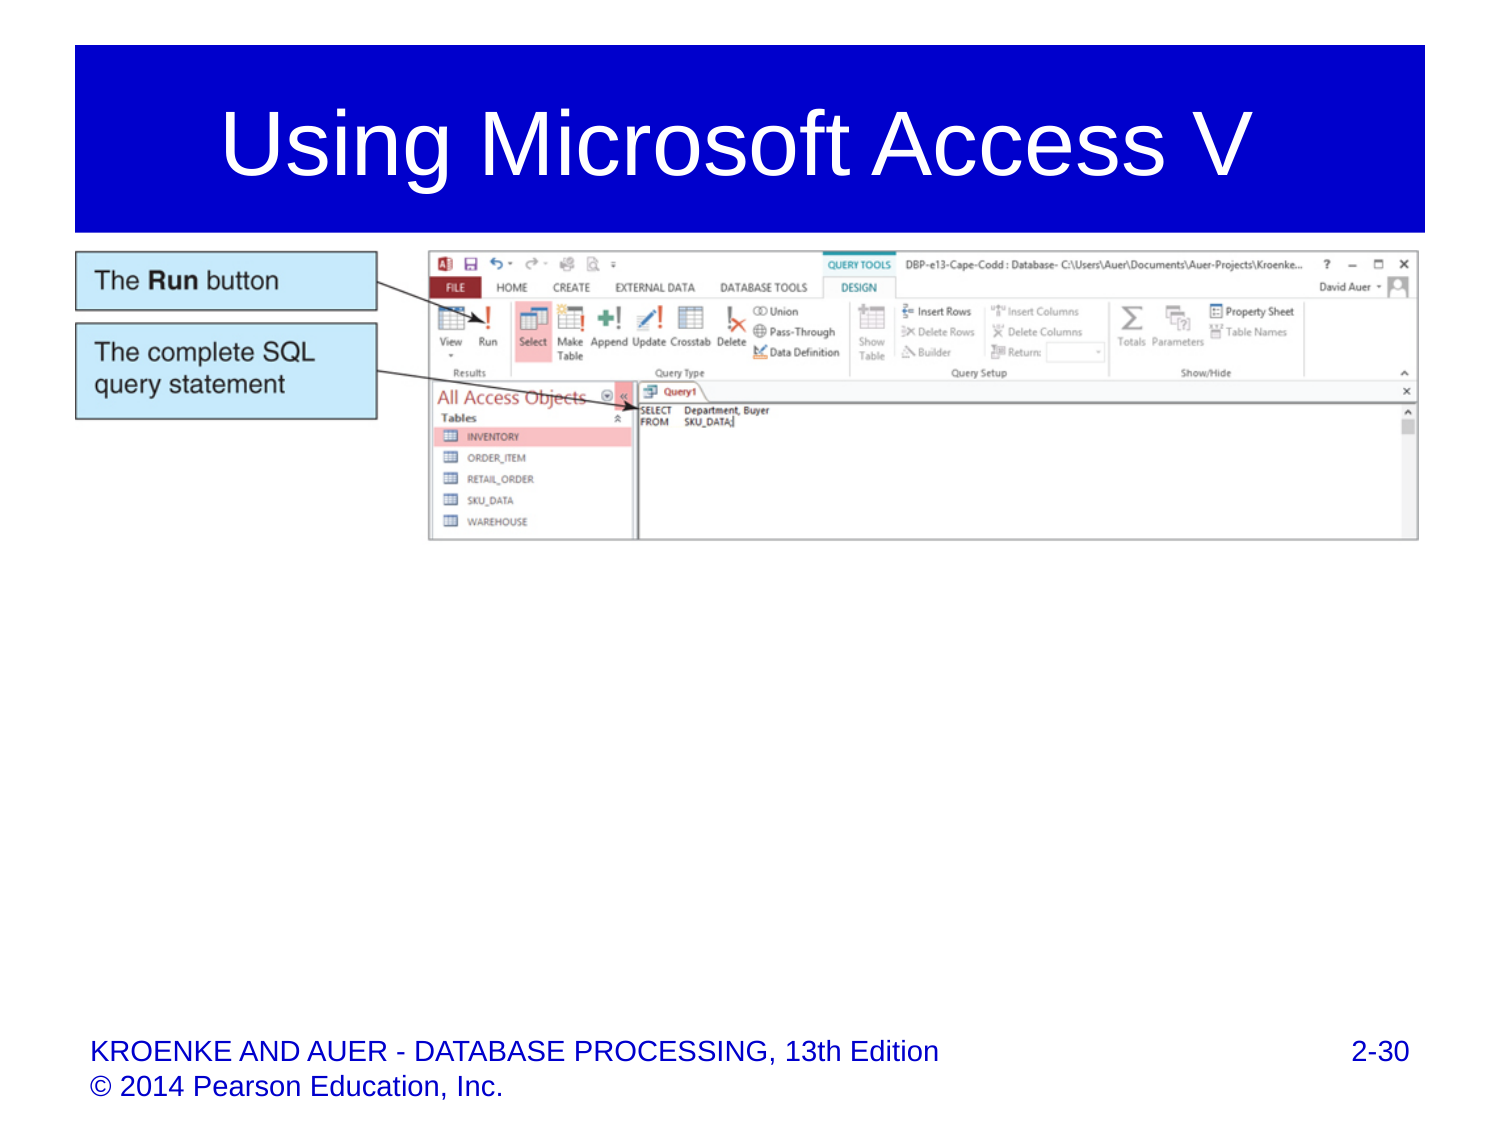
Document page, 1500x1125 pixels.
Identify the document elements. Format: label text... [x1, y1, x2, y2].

picture [74, 250, 1420, 546]
footer KROENKE AND AUER - DATABASE PROCESSING, 13th Edition © 2014 Pearson Education, Inc. [74, 1024, 976, 1104]
title Using Microsoft Access V [74, 44, 1426, 233]
slide_number 2-30 [1249, 1024, 1426, 1103]
